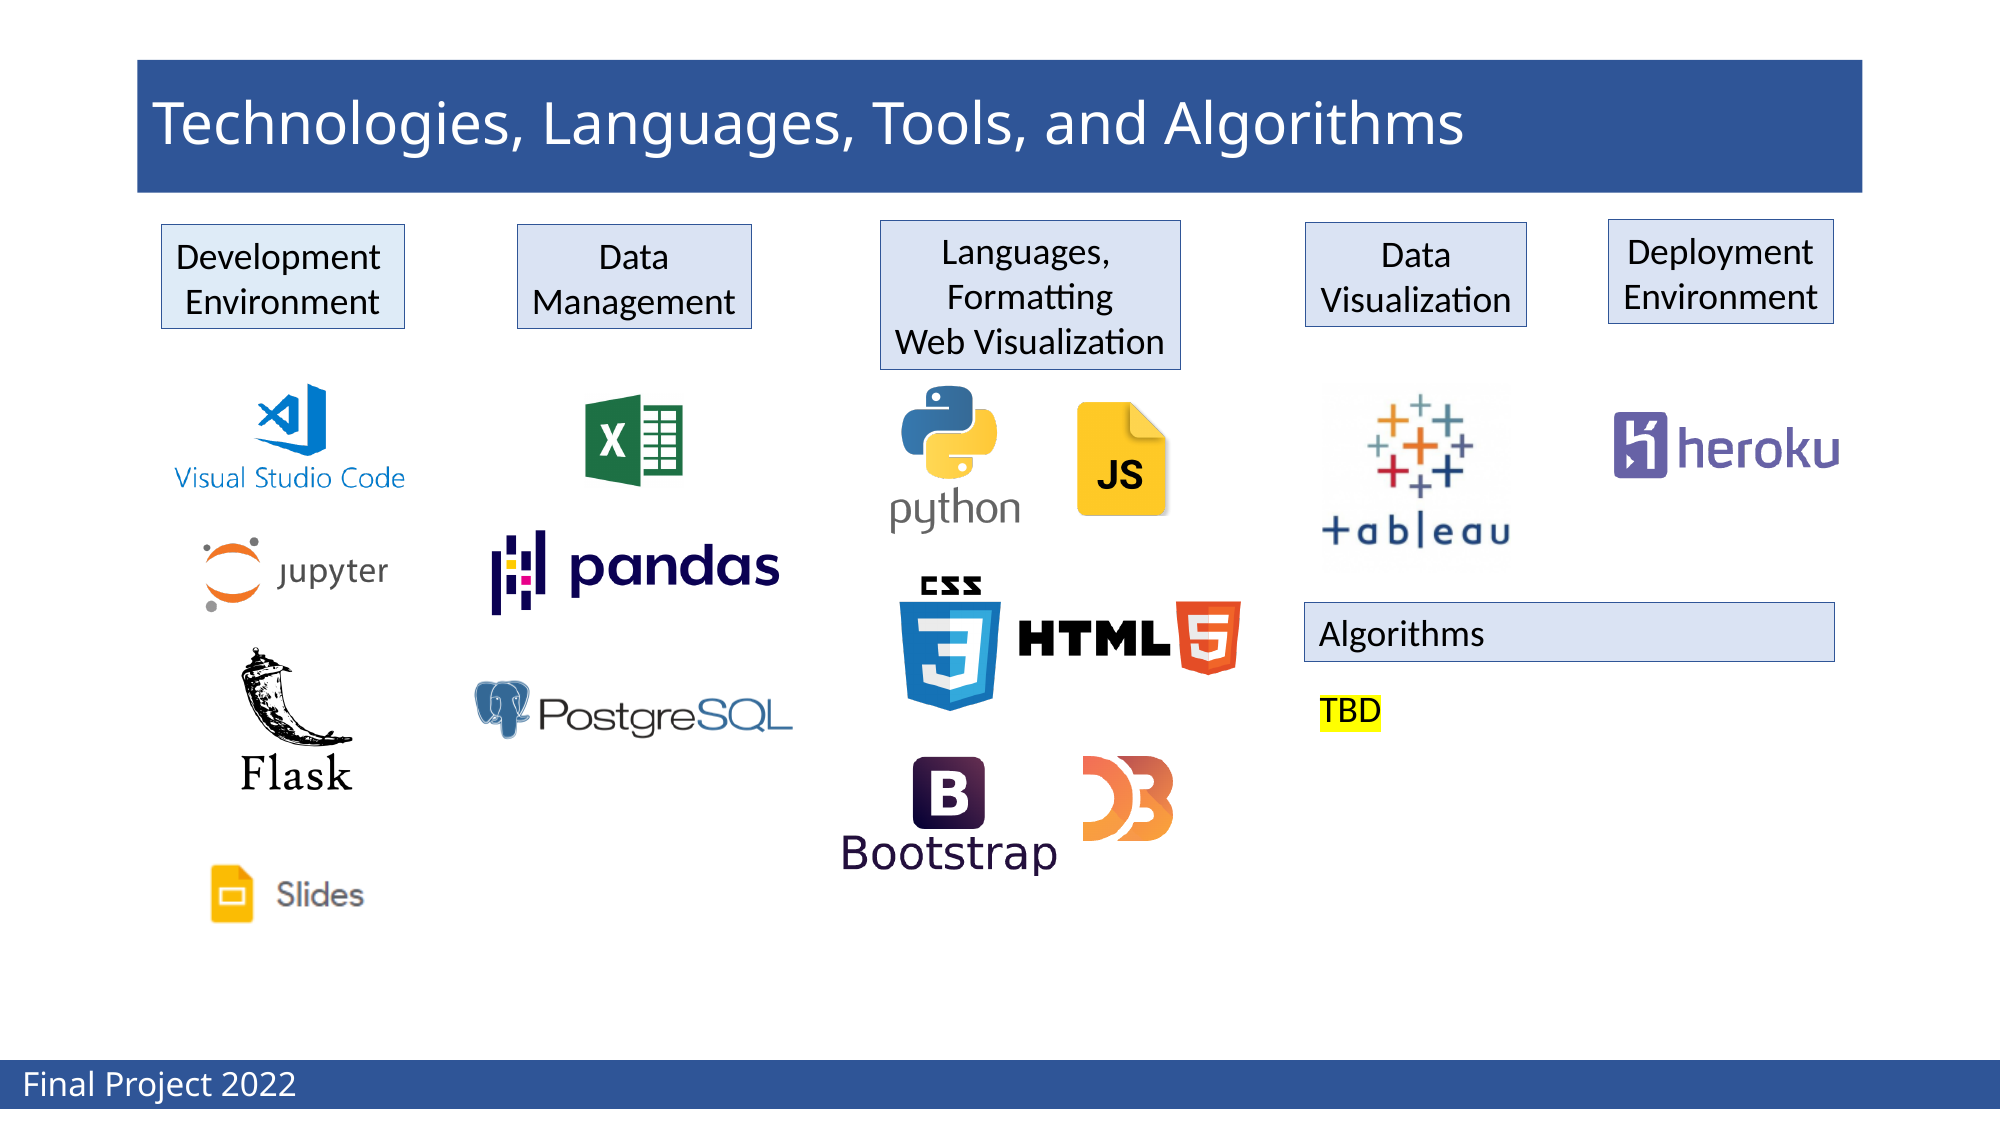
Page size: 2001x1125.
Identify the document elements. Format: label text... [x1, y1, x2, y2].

picture [1606, 401, 1846, 484]
text_box Development Environment [161, 224, 405, 329]
picture [842, 751, 1058, 876]
text_box Data Management [517, 224, 752, 329]
picture [584, 393, 684, 488]
picture [1073, 745, 1179, 850]
picture [173, 376, 407, 505]
title Technologies, Languages, Tools, and Algorithms [137, 59, 1863, 193]
text_box TBD [1304, 677, 1397, 738]
picture [878, 572, 1243, 715]
text_box Languages, Formatting Web Visualization [880, 220, 1181, 370]
picture [1322, 383, 1511, 573]
picture [201, 850, 379, 935]
text_box Data Visualization [1305, 222, 1527, 327]
picture [478, 519, 790, 620]
text_box [313, 1060, 2000, 1109]
picture [458, 671, 810, 751]
text_box Deployment Environment [1608, 219, 1834, 324]
text_box Final Project 2022 [7, 1055, 313, 1111]
picture [1064, 401, 1179, 516]
picture [226, 638, 366, 798]
text_box [0, 1060, 7, 1109]
text_box Algorithms [1304, 602, 1835, 662]
picture [880, 385, 1031, 535]
picture [185, 519, 406, 630]
